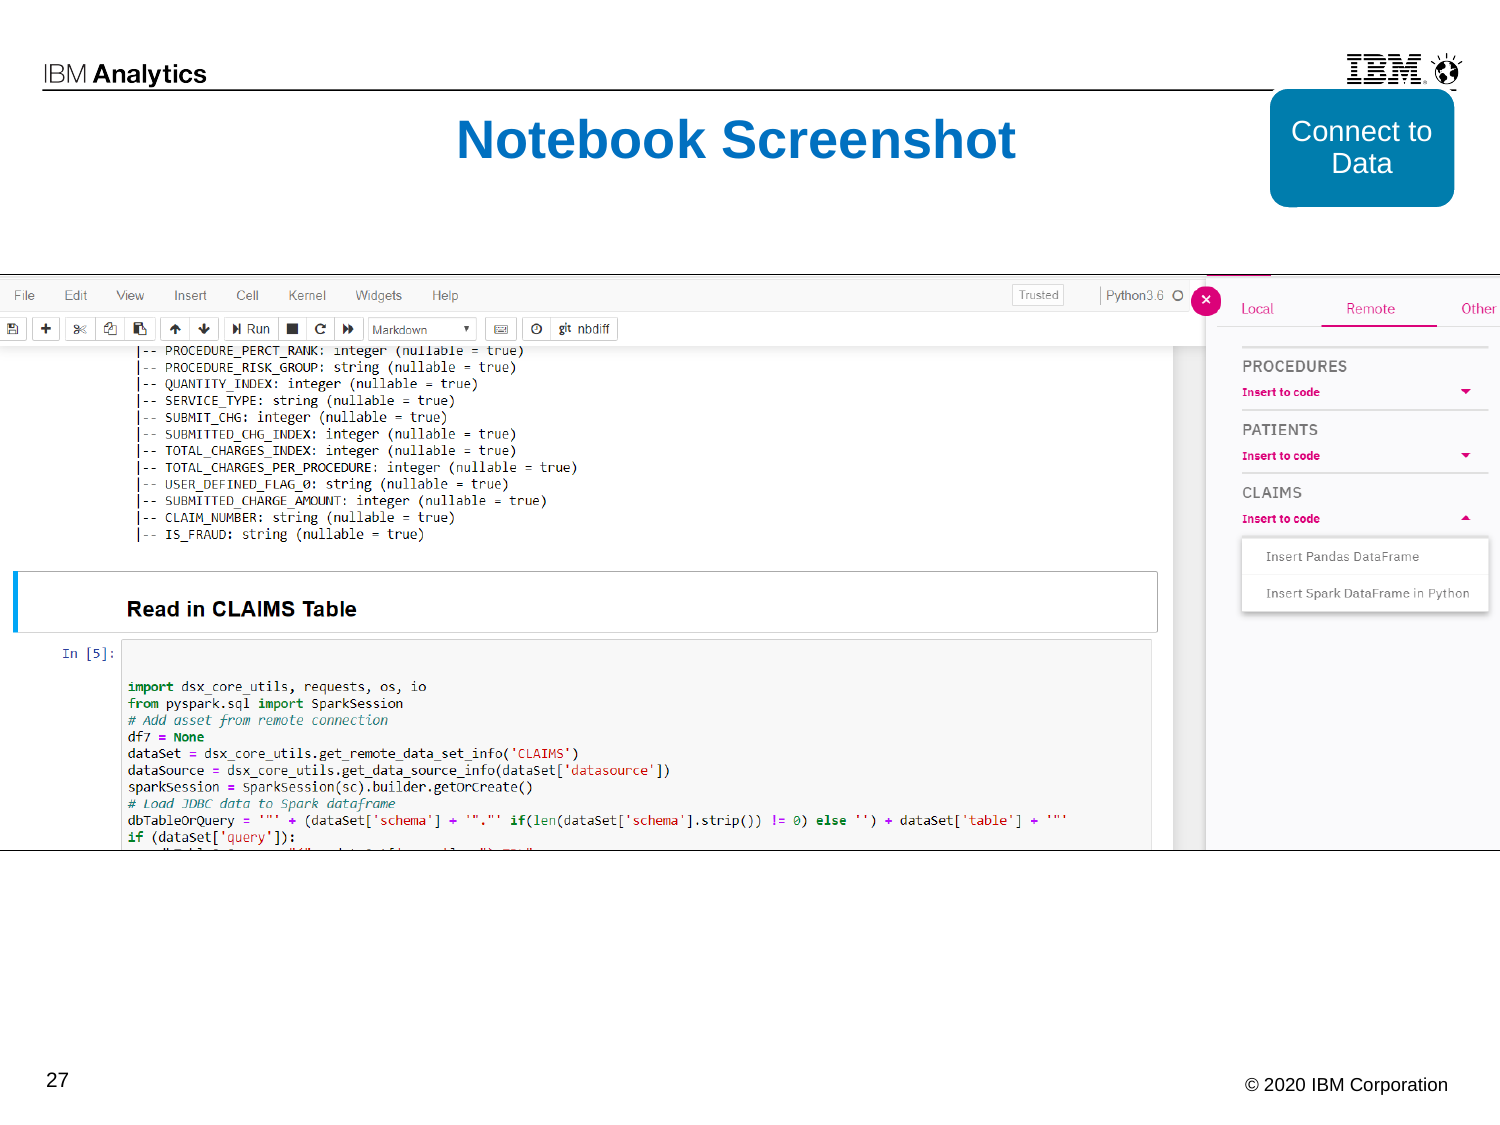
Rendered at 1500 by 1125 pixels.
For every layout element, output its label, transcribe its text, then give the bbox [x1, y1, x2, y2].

picture [1336, 42, 1471, 94]
title Notebook Screenshot [43, 97, 1262, 180]
picture [0, 274, 1500, 850]
picture [26, 46, 225, 102]
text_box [1267, 86, 1457, 210]
